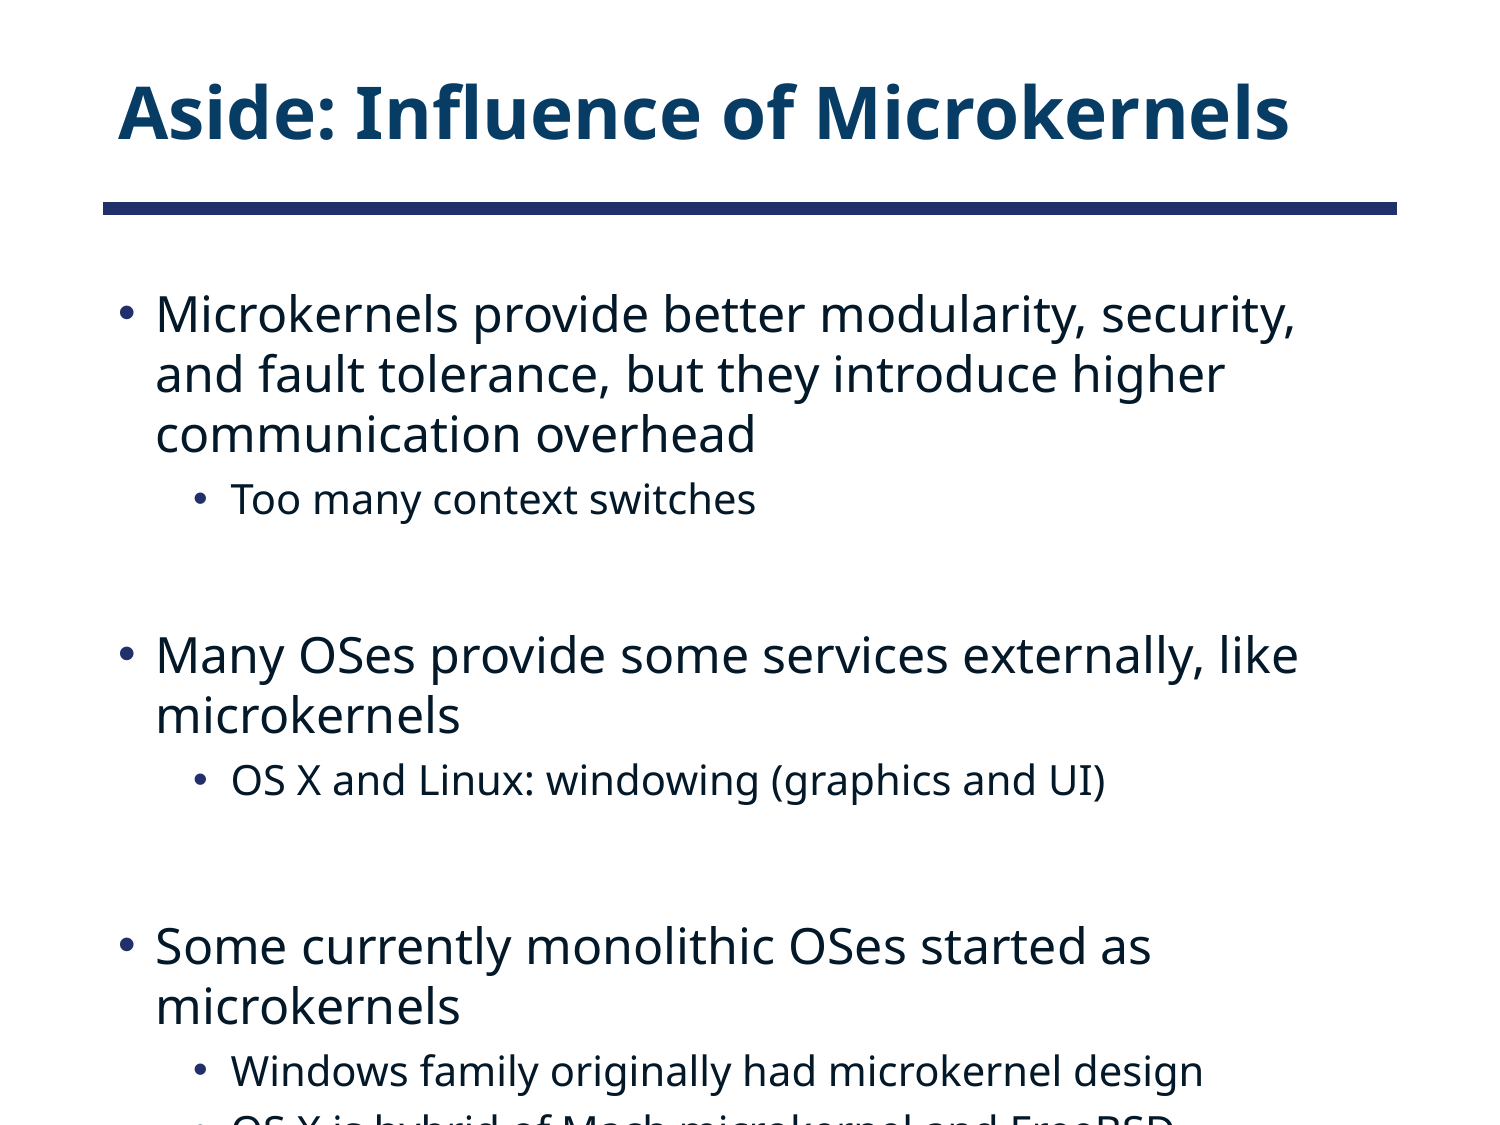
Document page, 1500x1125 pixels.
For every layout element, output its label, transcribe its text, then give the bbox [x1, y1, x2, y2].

list Microkernels provide better modularity, security, and fault tolerance, but they introduce higher communication overhead Too many context switches Many OSes provide some services externally, like microkernels OS X and Linux: windowing (graphics and UI) Some currently monolithic OSes started as microkernels Windows family originally had microkernel design OS X is hybrid of Mach microkernel and FreeBSD monolithic kernel [103, 275, 1397, 1091]
title Aside: Influence of Microkernels [103, 34, 1397, 197]
